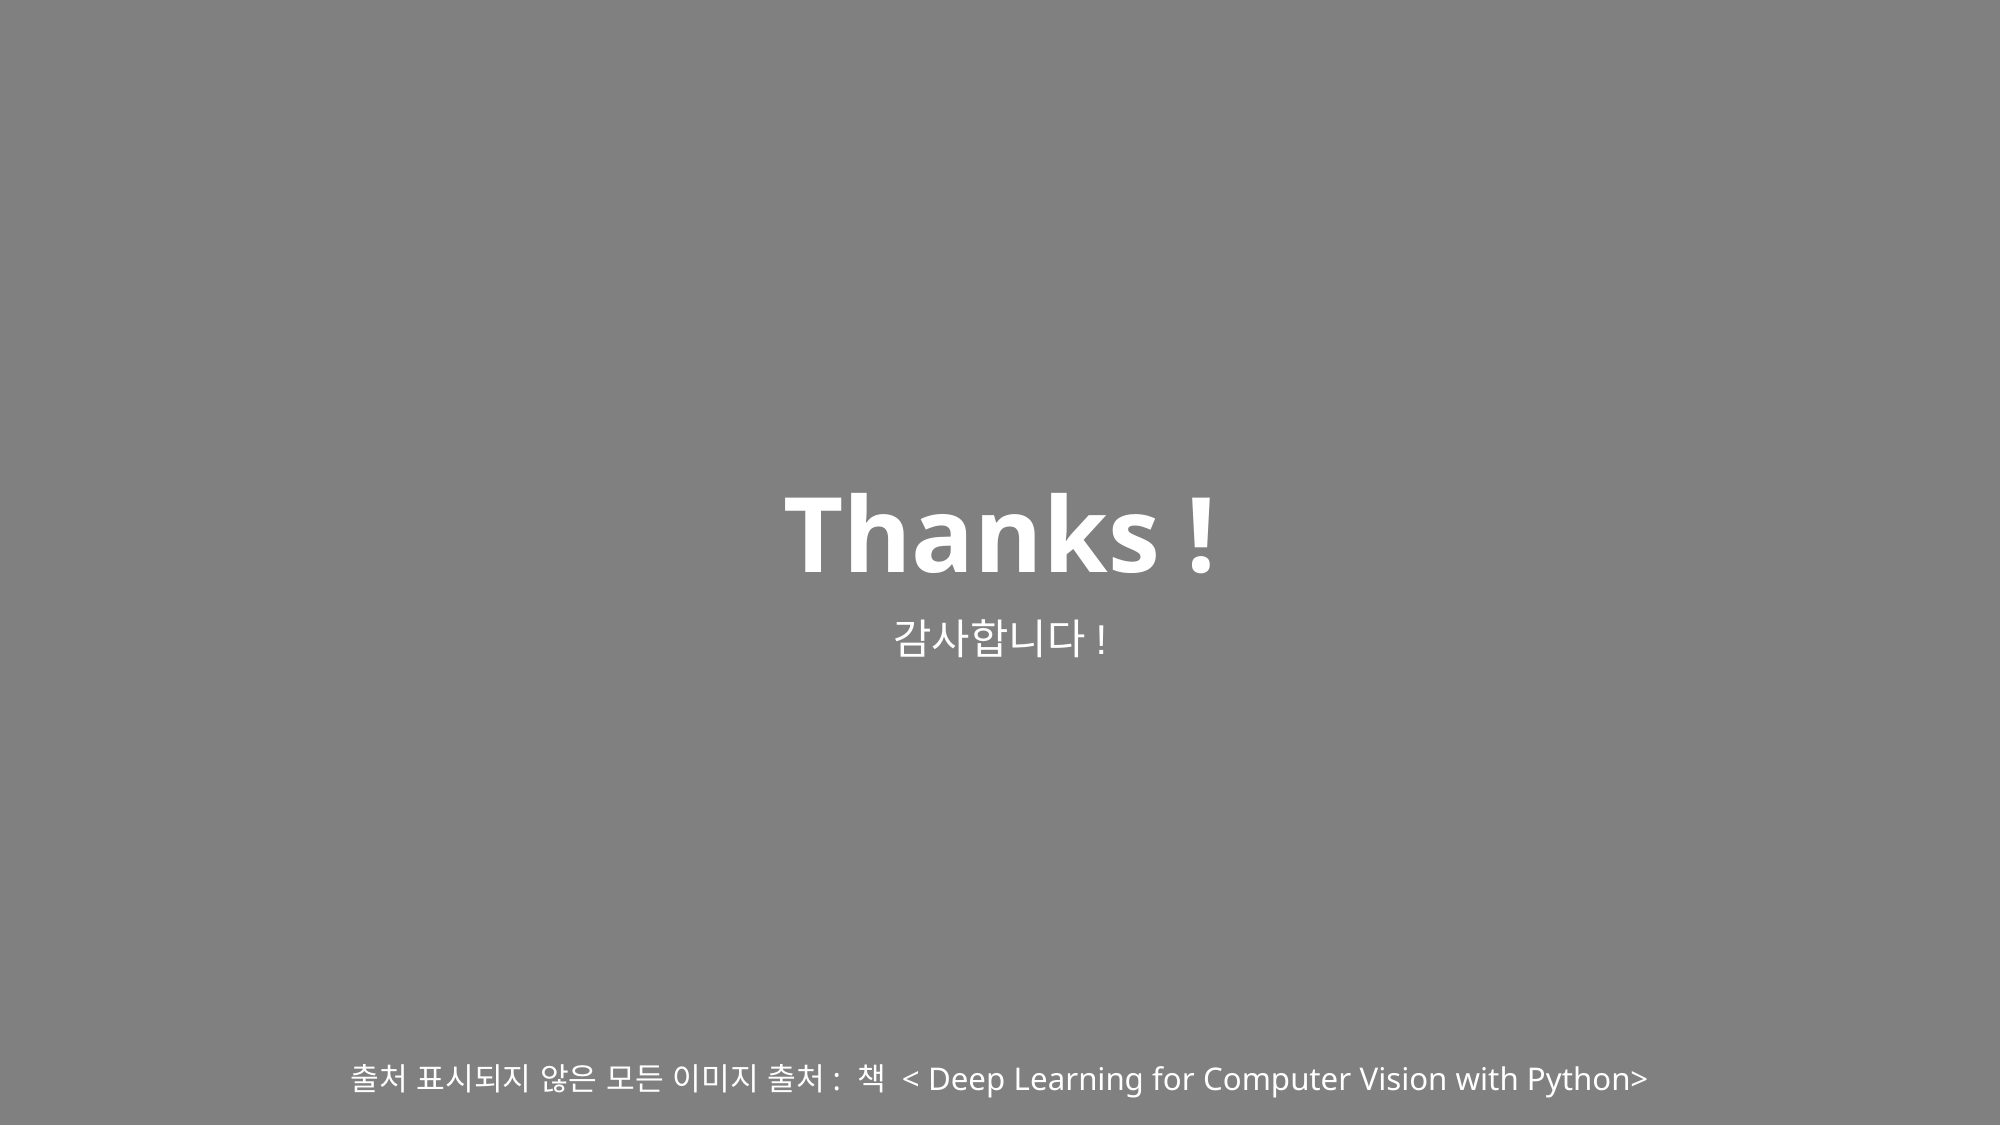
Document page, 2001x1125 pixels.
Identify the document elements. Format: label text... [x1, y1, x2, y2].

text_box Thanks ! [688, 460, 1312, 601]
text_box 출처 표시되지 않은 모든 이미지 출처: 책 < Deep Learning for Computer Vision with Python> [216, 1051, 1784, 1104]
text_box 감사합니다! [688, 605, 1312, 671]
